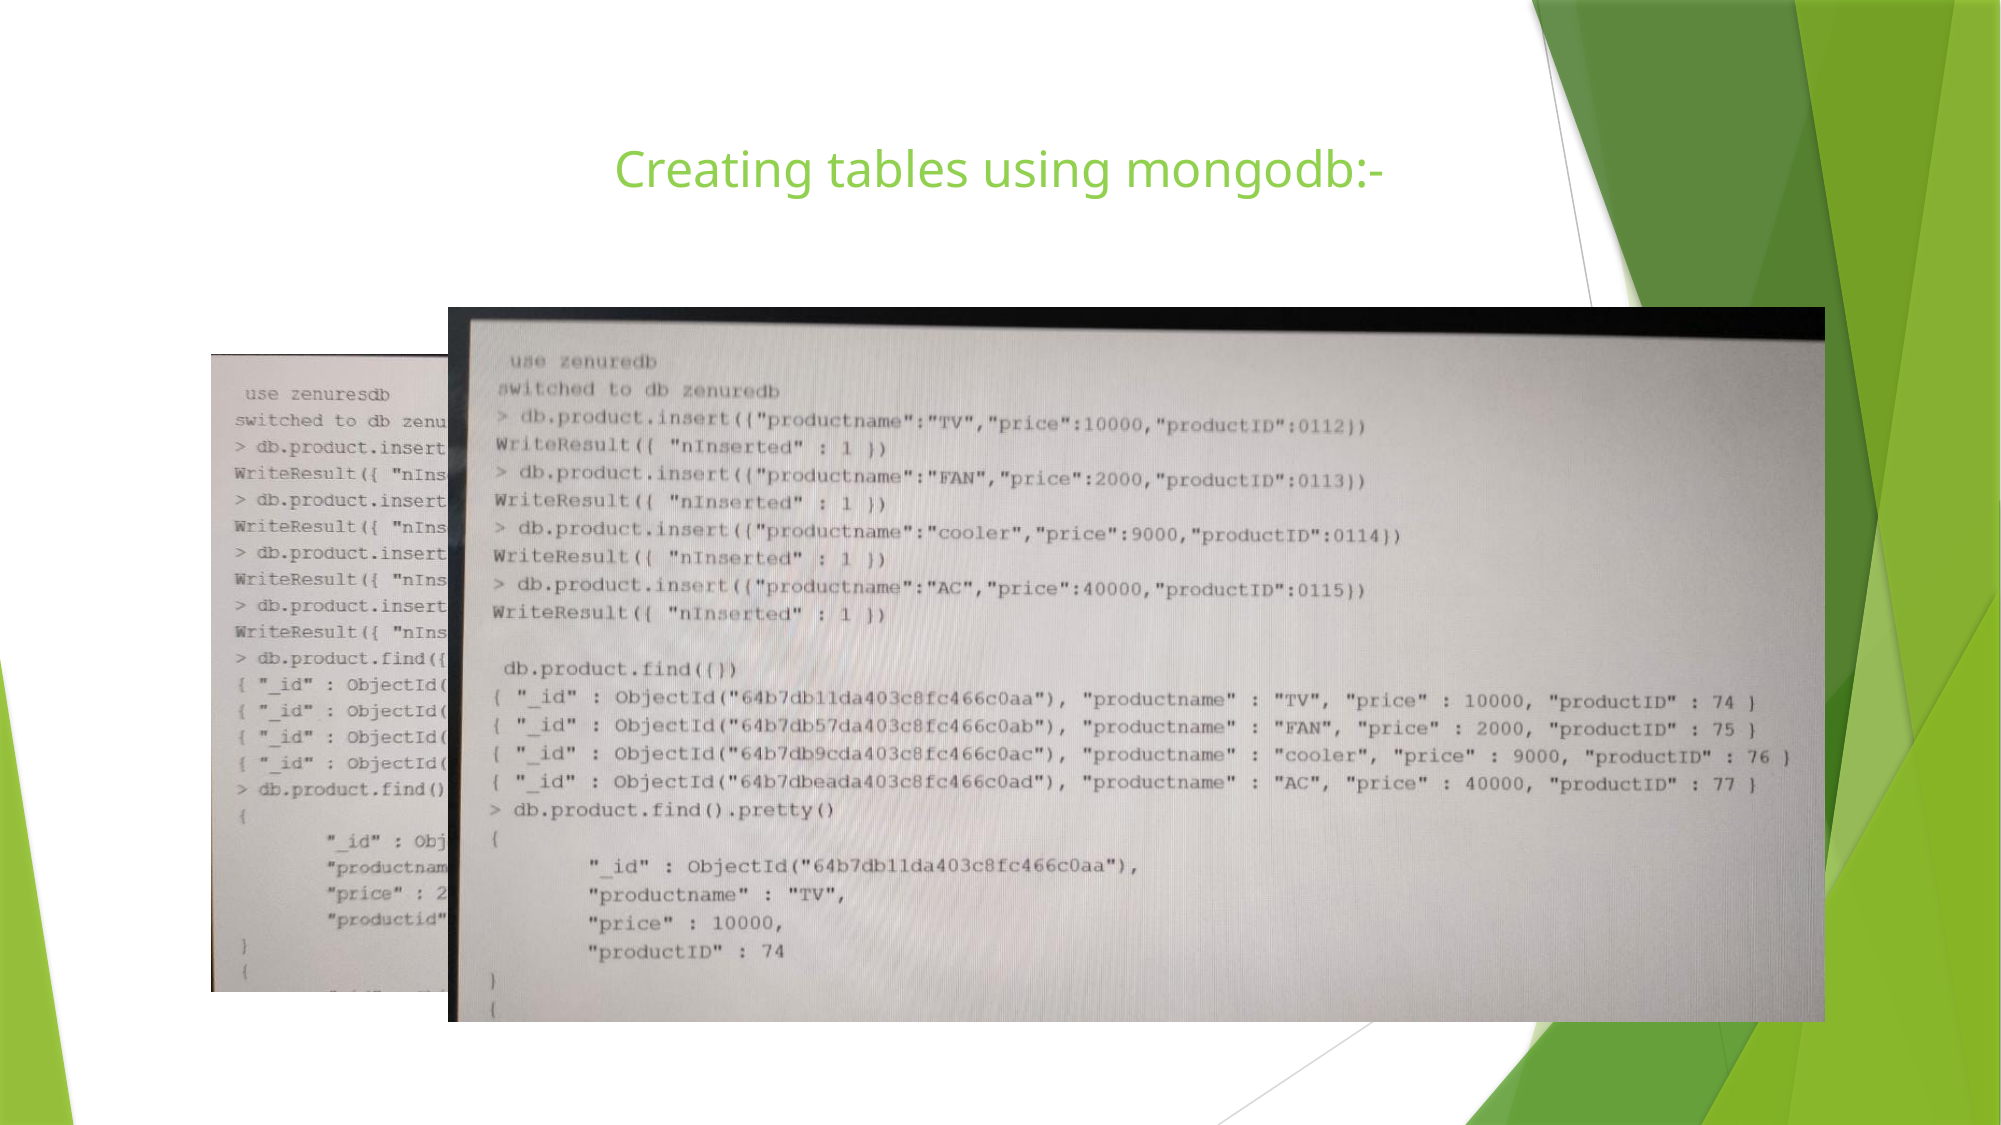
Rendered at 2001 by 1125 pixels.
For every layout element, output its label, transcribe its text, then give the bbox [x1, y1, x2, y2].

title Creating tables using mongodb:- [137, 58, 1863, 276]
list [211, 353, 442, 992]
picture [447, 307, 1825, 1022]
